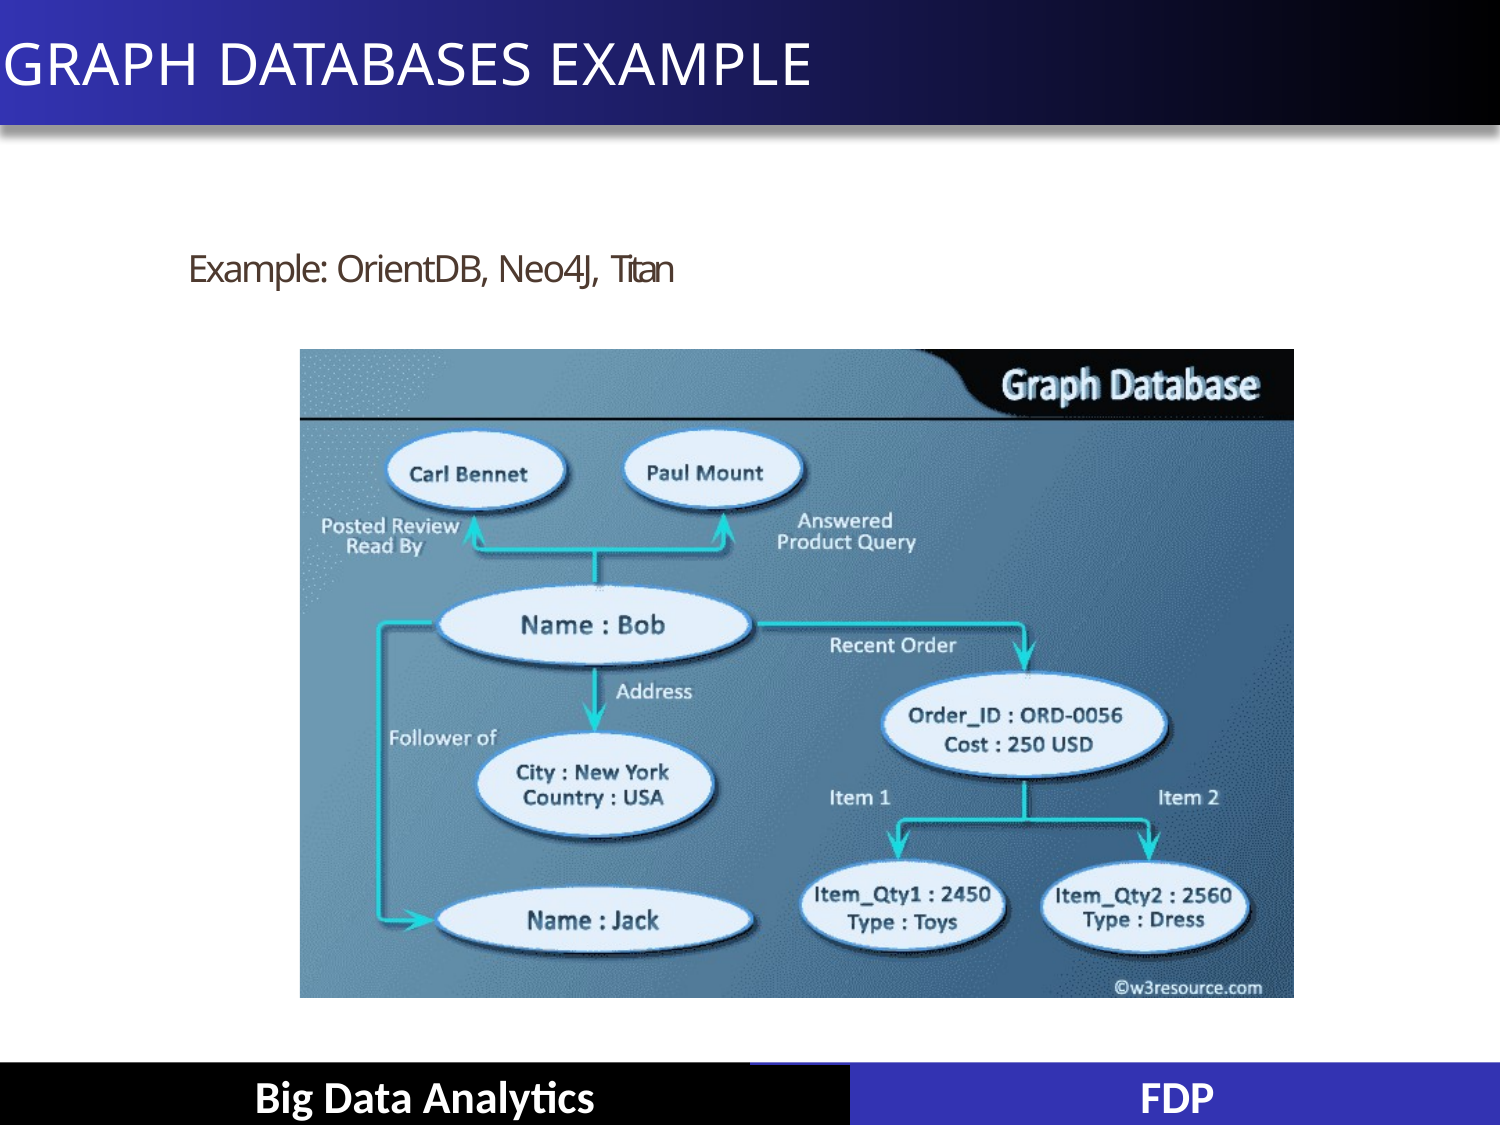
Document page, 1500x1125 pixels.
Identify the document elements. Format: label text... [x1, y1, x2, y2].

title GRAPH DATABASES EXAMPLE [0, 0, 1463, 157]
text_box Big Data Analytics [0, 1065, 850, 1125]
text_box FDP [854, 1065, 1500, 1125]
text_box Example: OrientDB, Neo4J, Titan [172, 237, 692, 298]
text_box [299, 349, 1294, 998]
